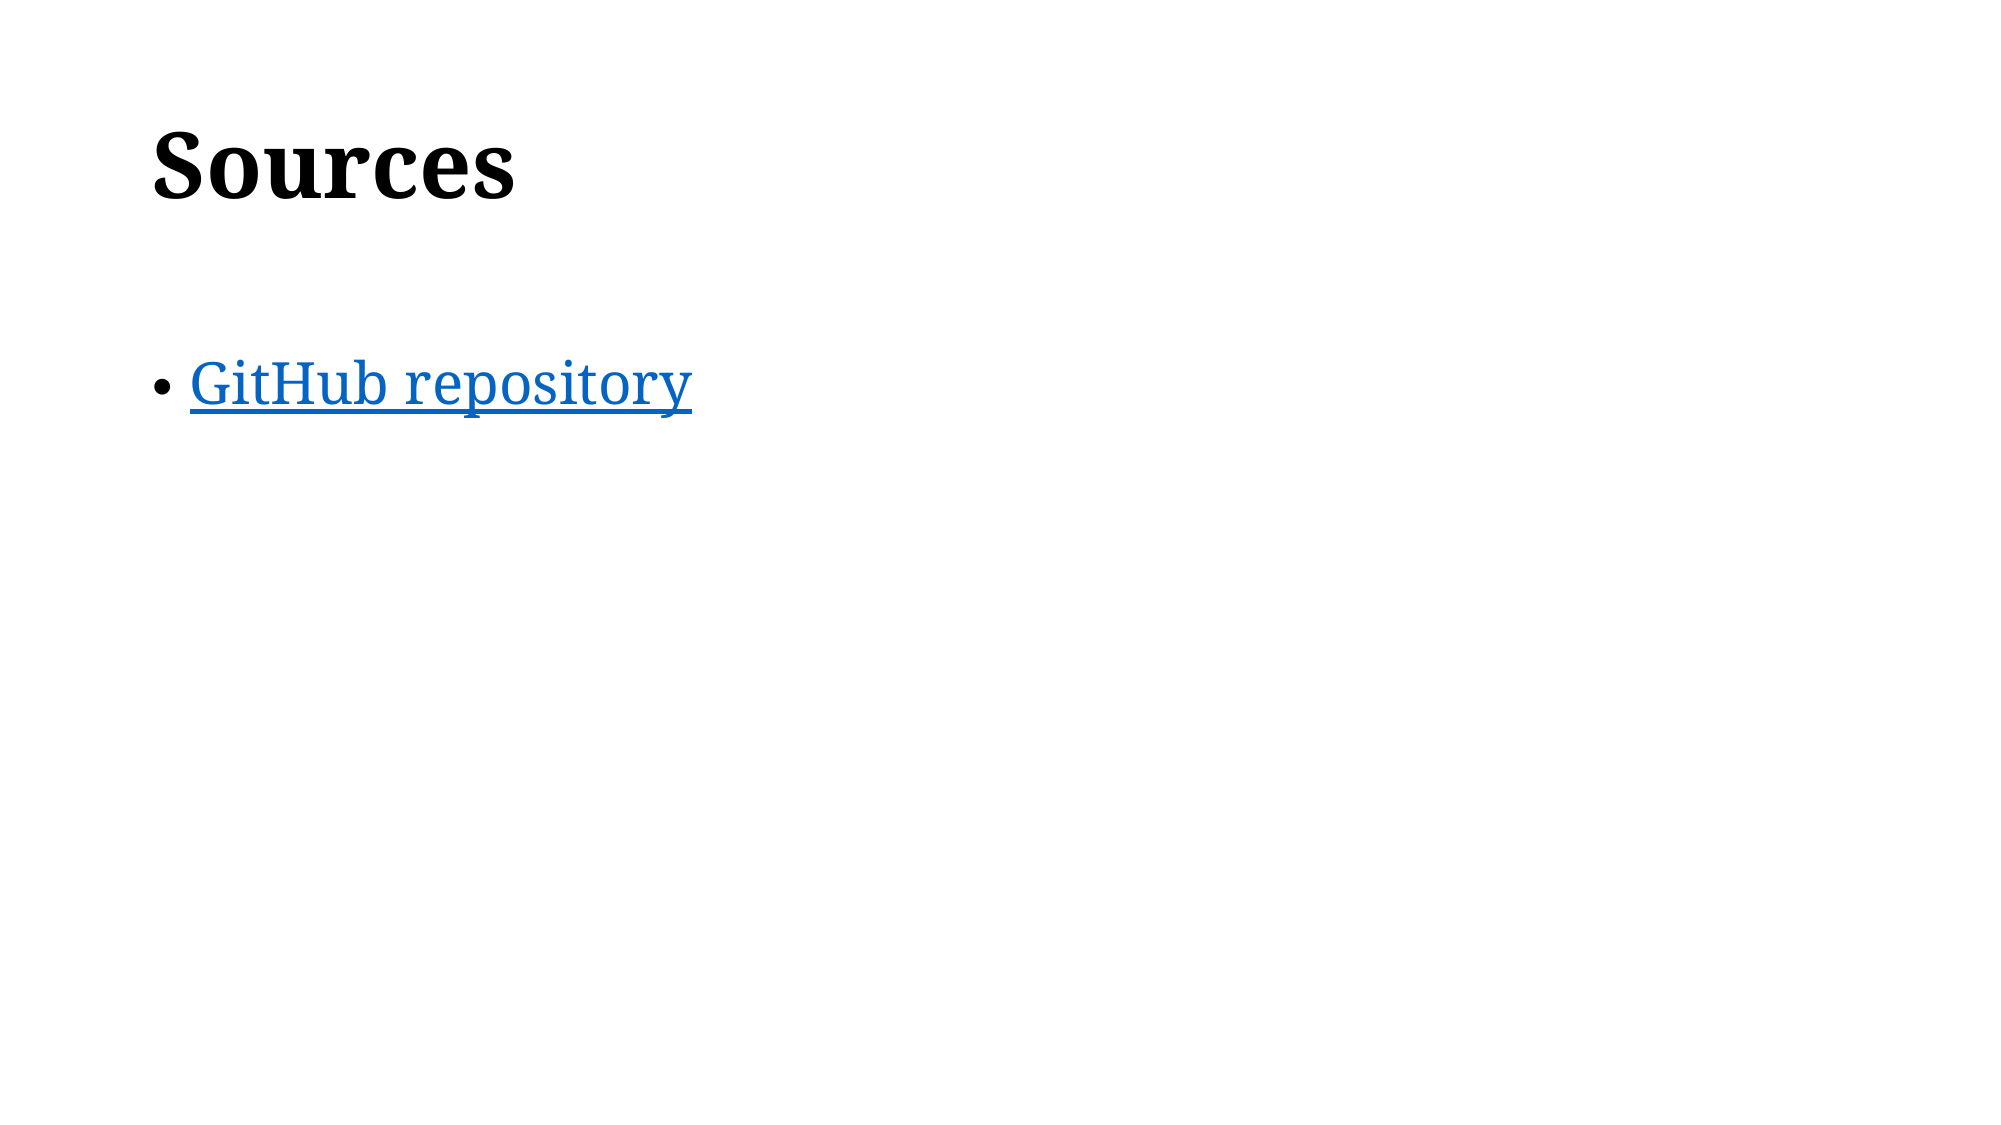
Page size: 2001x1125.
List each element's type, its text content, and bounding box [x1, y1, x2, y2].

list GitHub repository [137, 299, 1863, 986]
title Sources [137, 59, 1863, 278]
